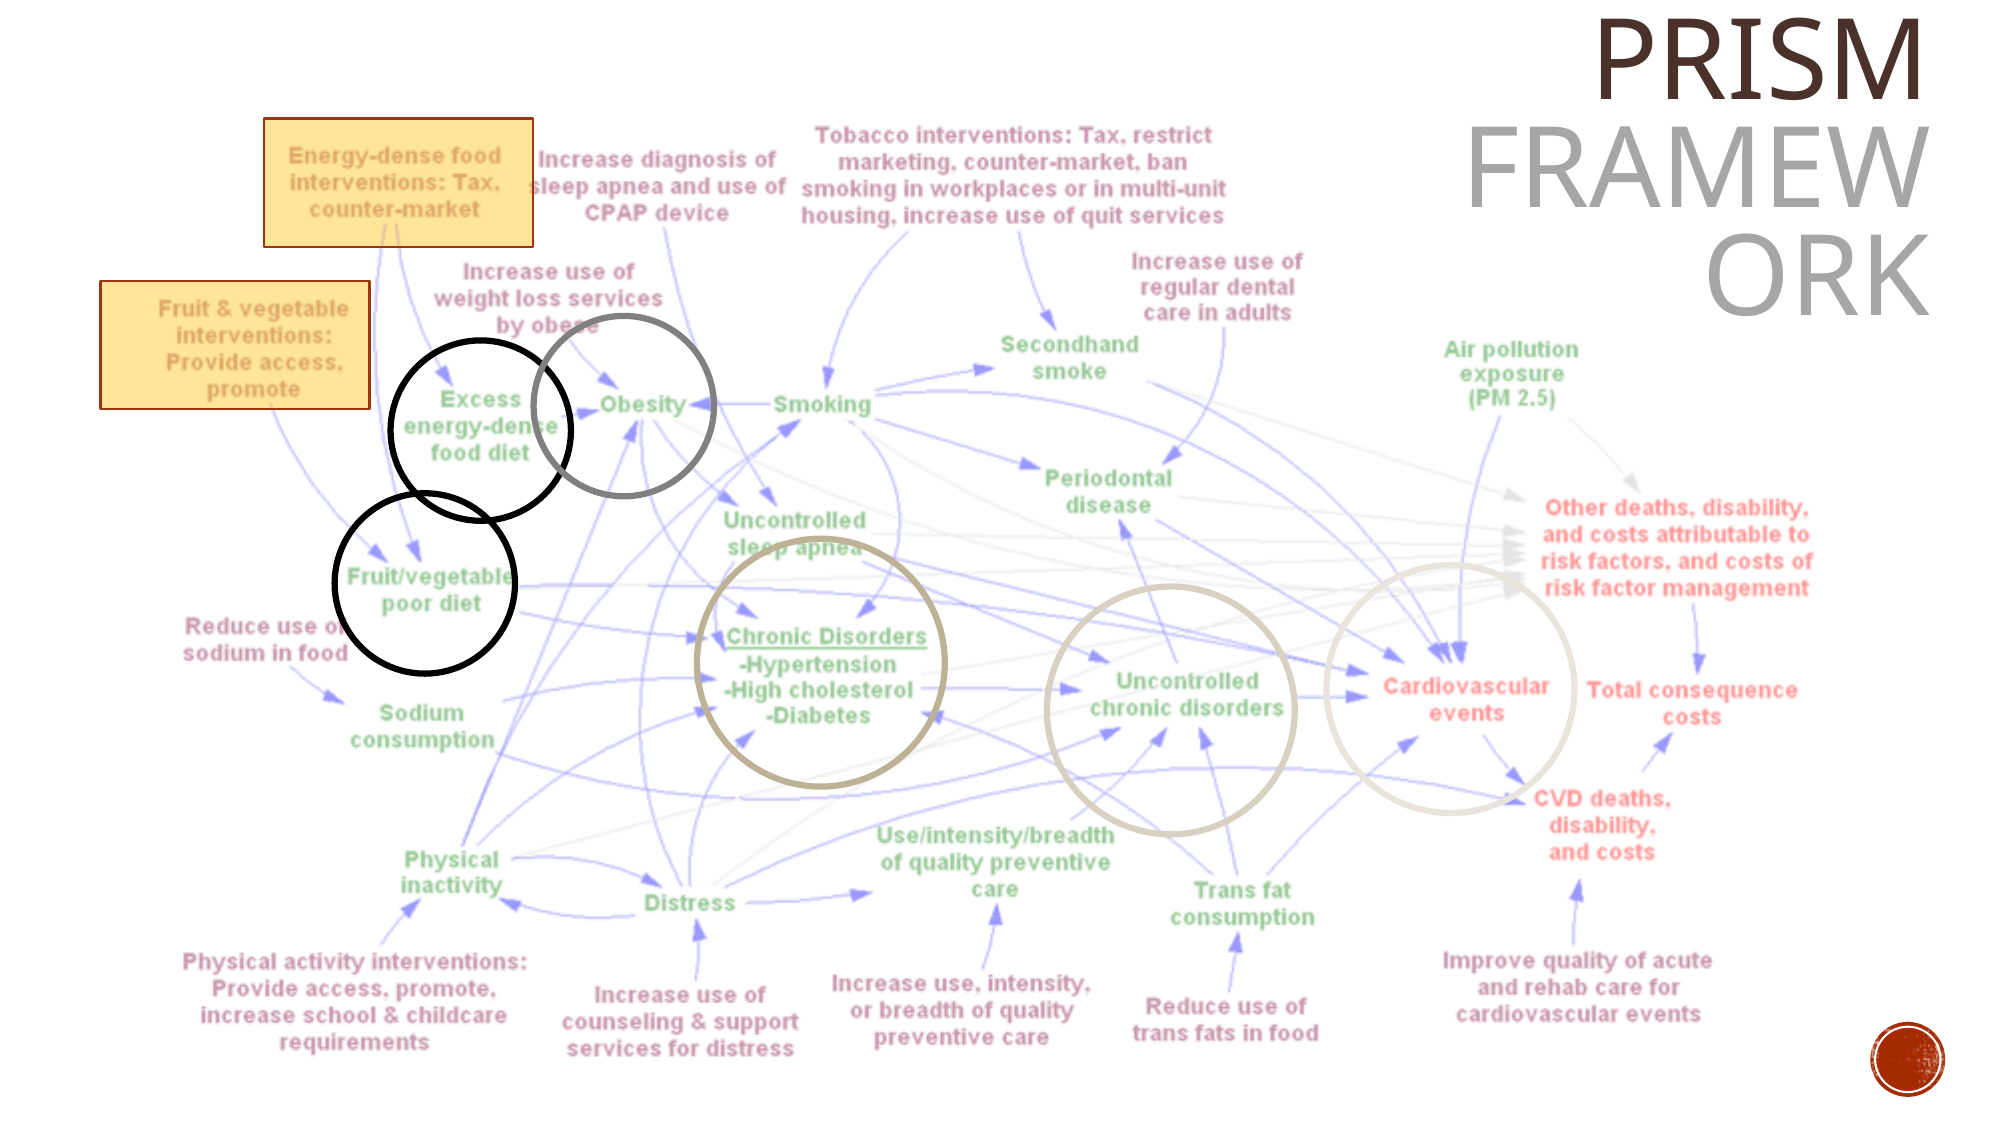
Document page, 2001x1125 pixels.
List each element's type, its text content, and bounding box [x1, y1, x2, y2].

picture [149, 121, 1828, 1077]
text_box Prism framework [1379, 9, 1945, 341]
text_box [337, 343, 569, 672]
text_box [104, 121, 532, 407]
